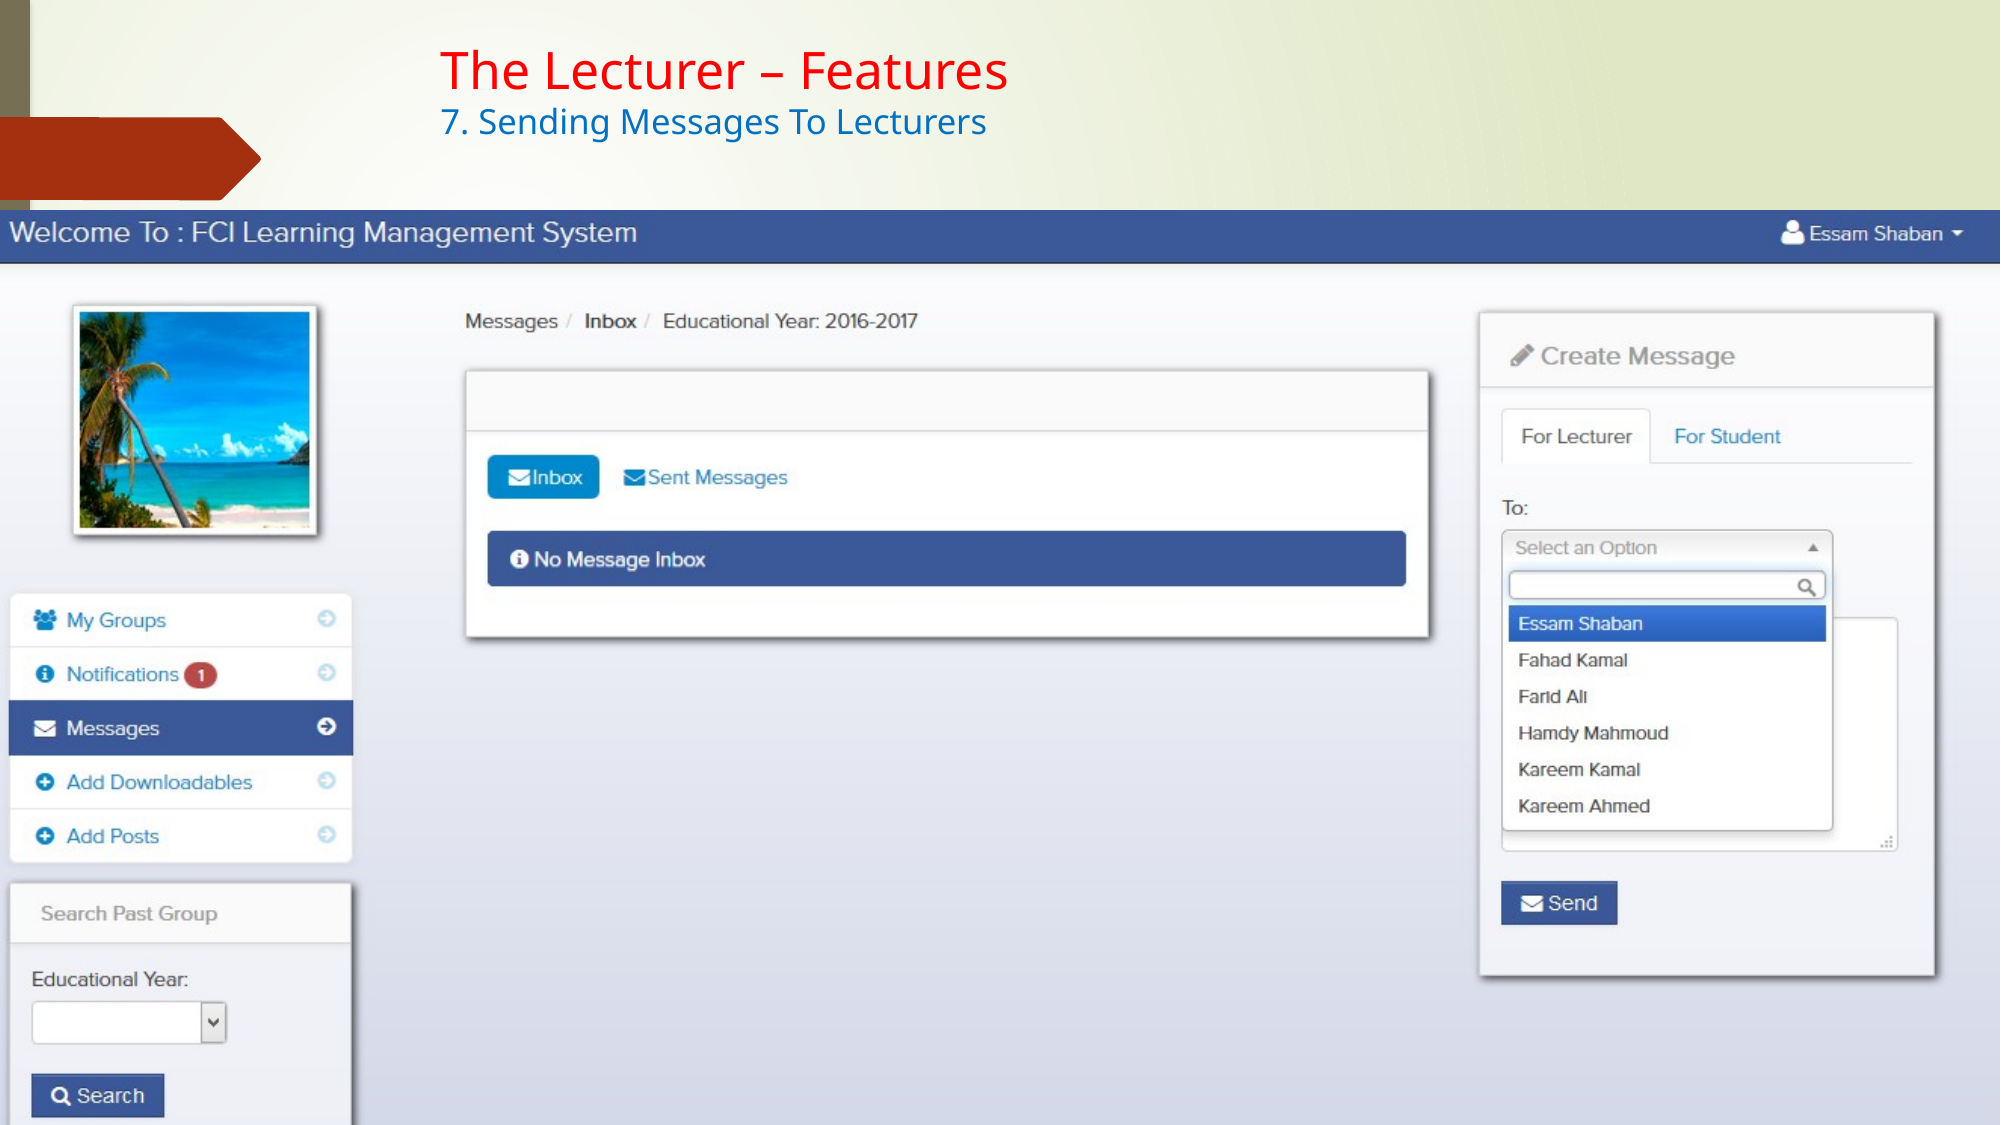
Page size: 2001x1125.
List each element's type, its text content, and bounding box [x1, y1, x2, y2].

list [0, 210, 2000, 1125]
title The Lecturer – Features 7. Sending Messages To Lecturers [425, 30, 1920, 150]
